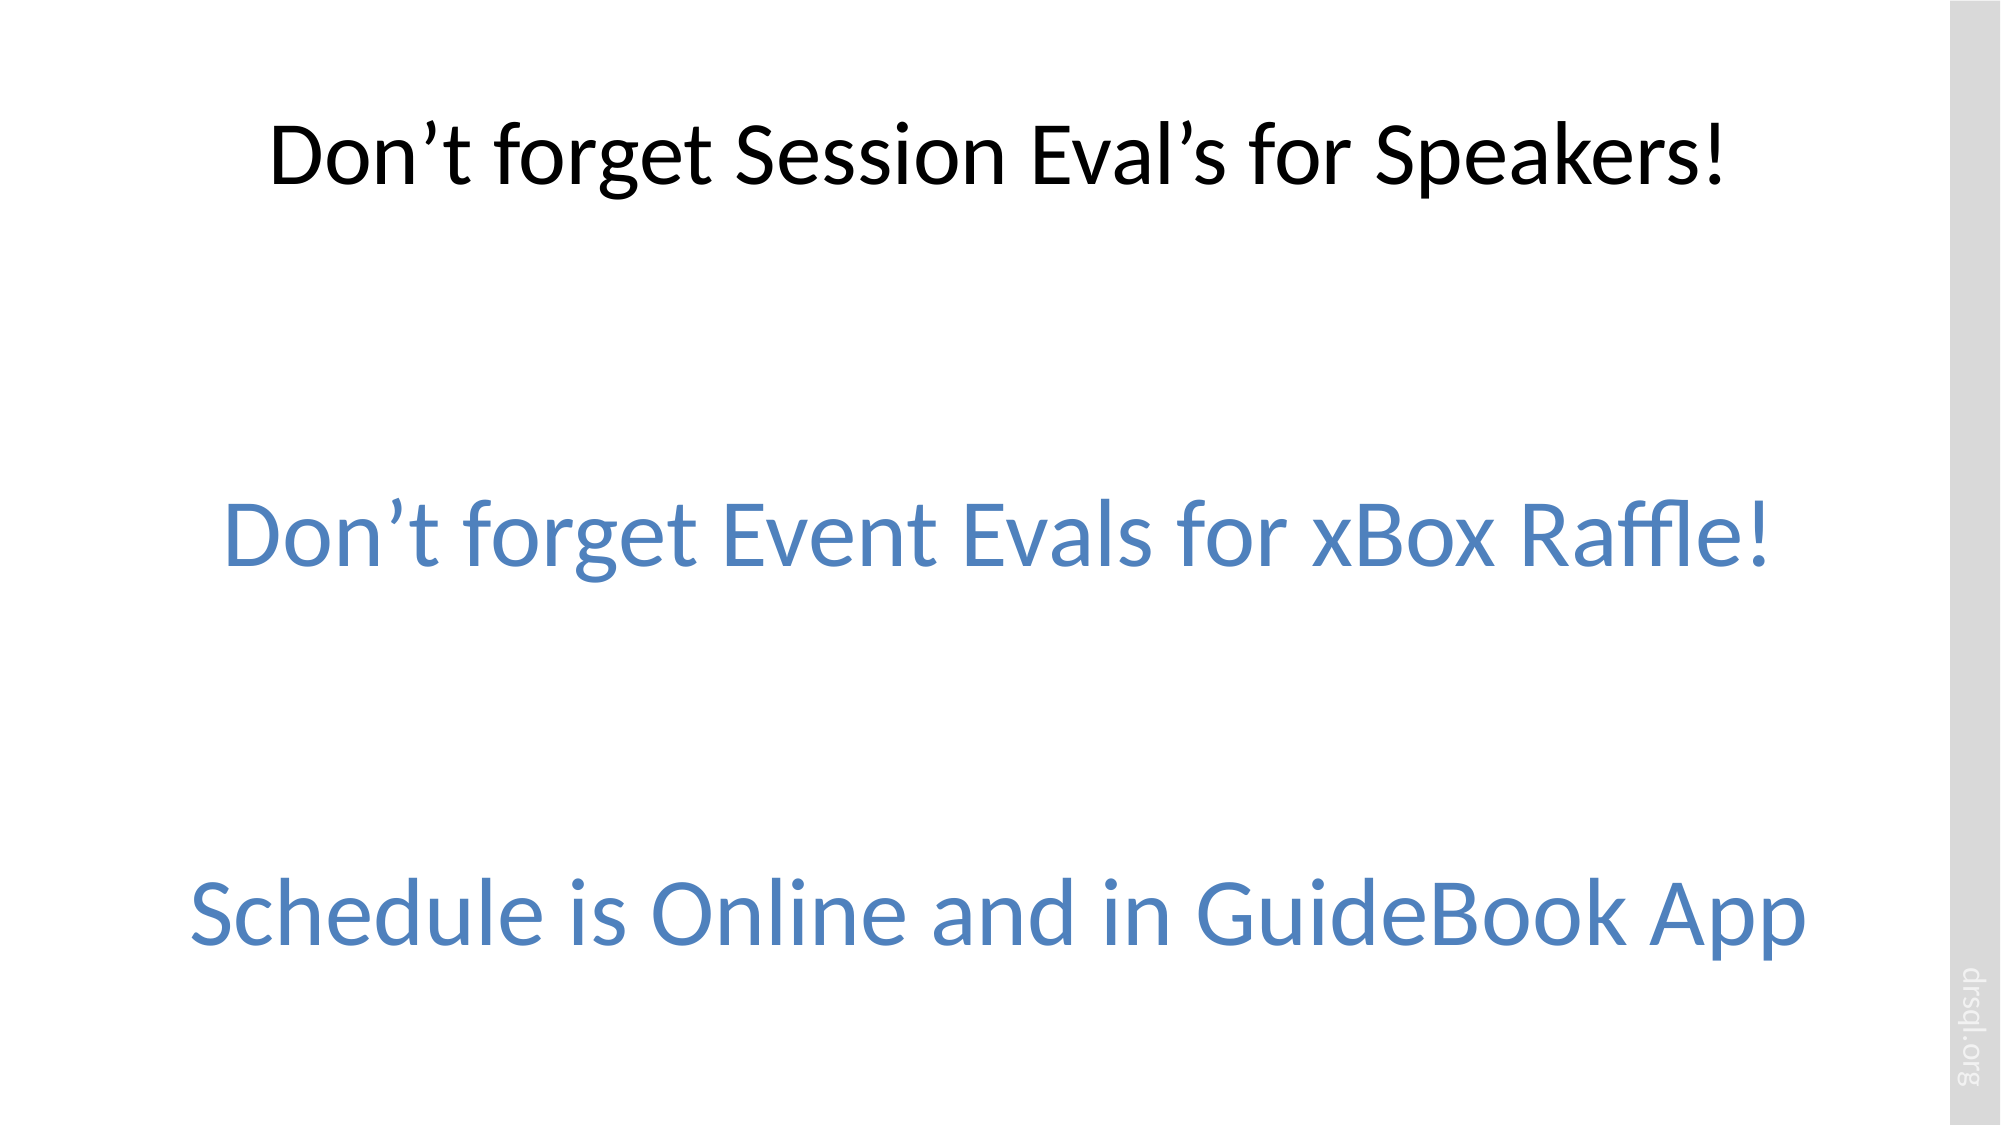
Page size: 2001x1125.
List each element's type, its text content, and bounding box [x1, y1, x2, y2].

title Don’t forget Session Eval’s for Speakers! [62, 85, 1938, 211]
text_box Schedule is Online and in GuideBook App [62, 843, 1938, 969]
text_box Don’t forget Event Evals for xBox Raffle! [62, 464, 1938, 590]
